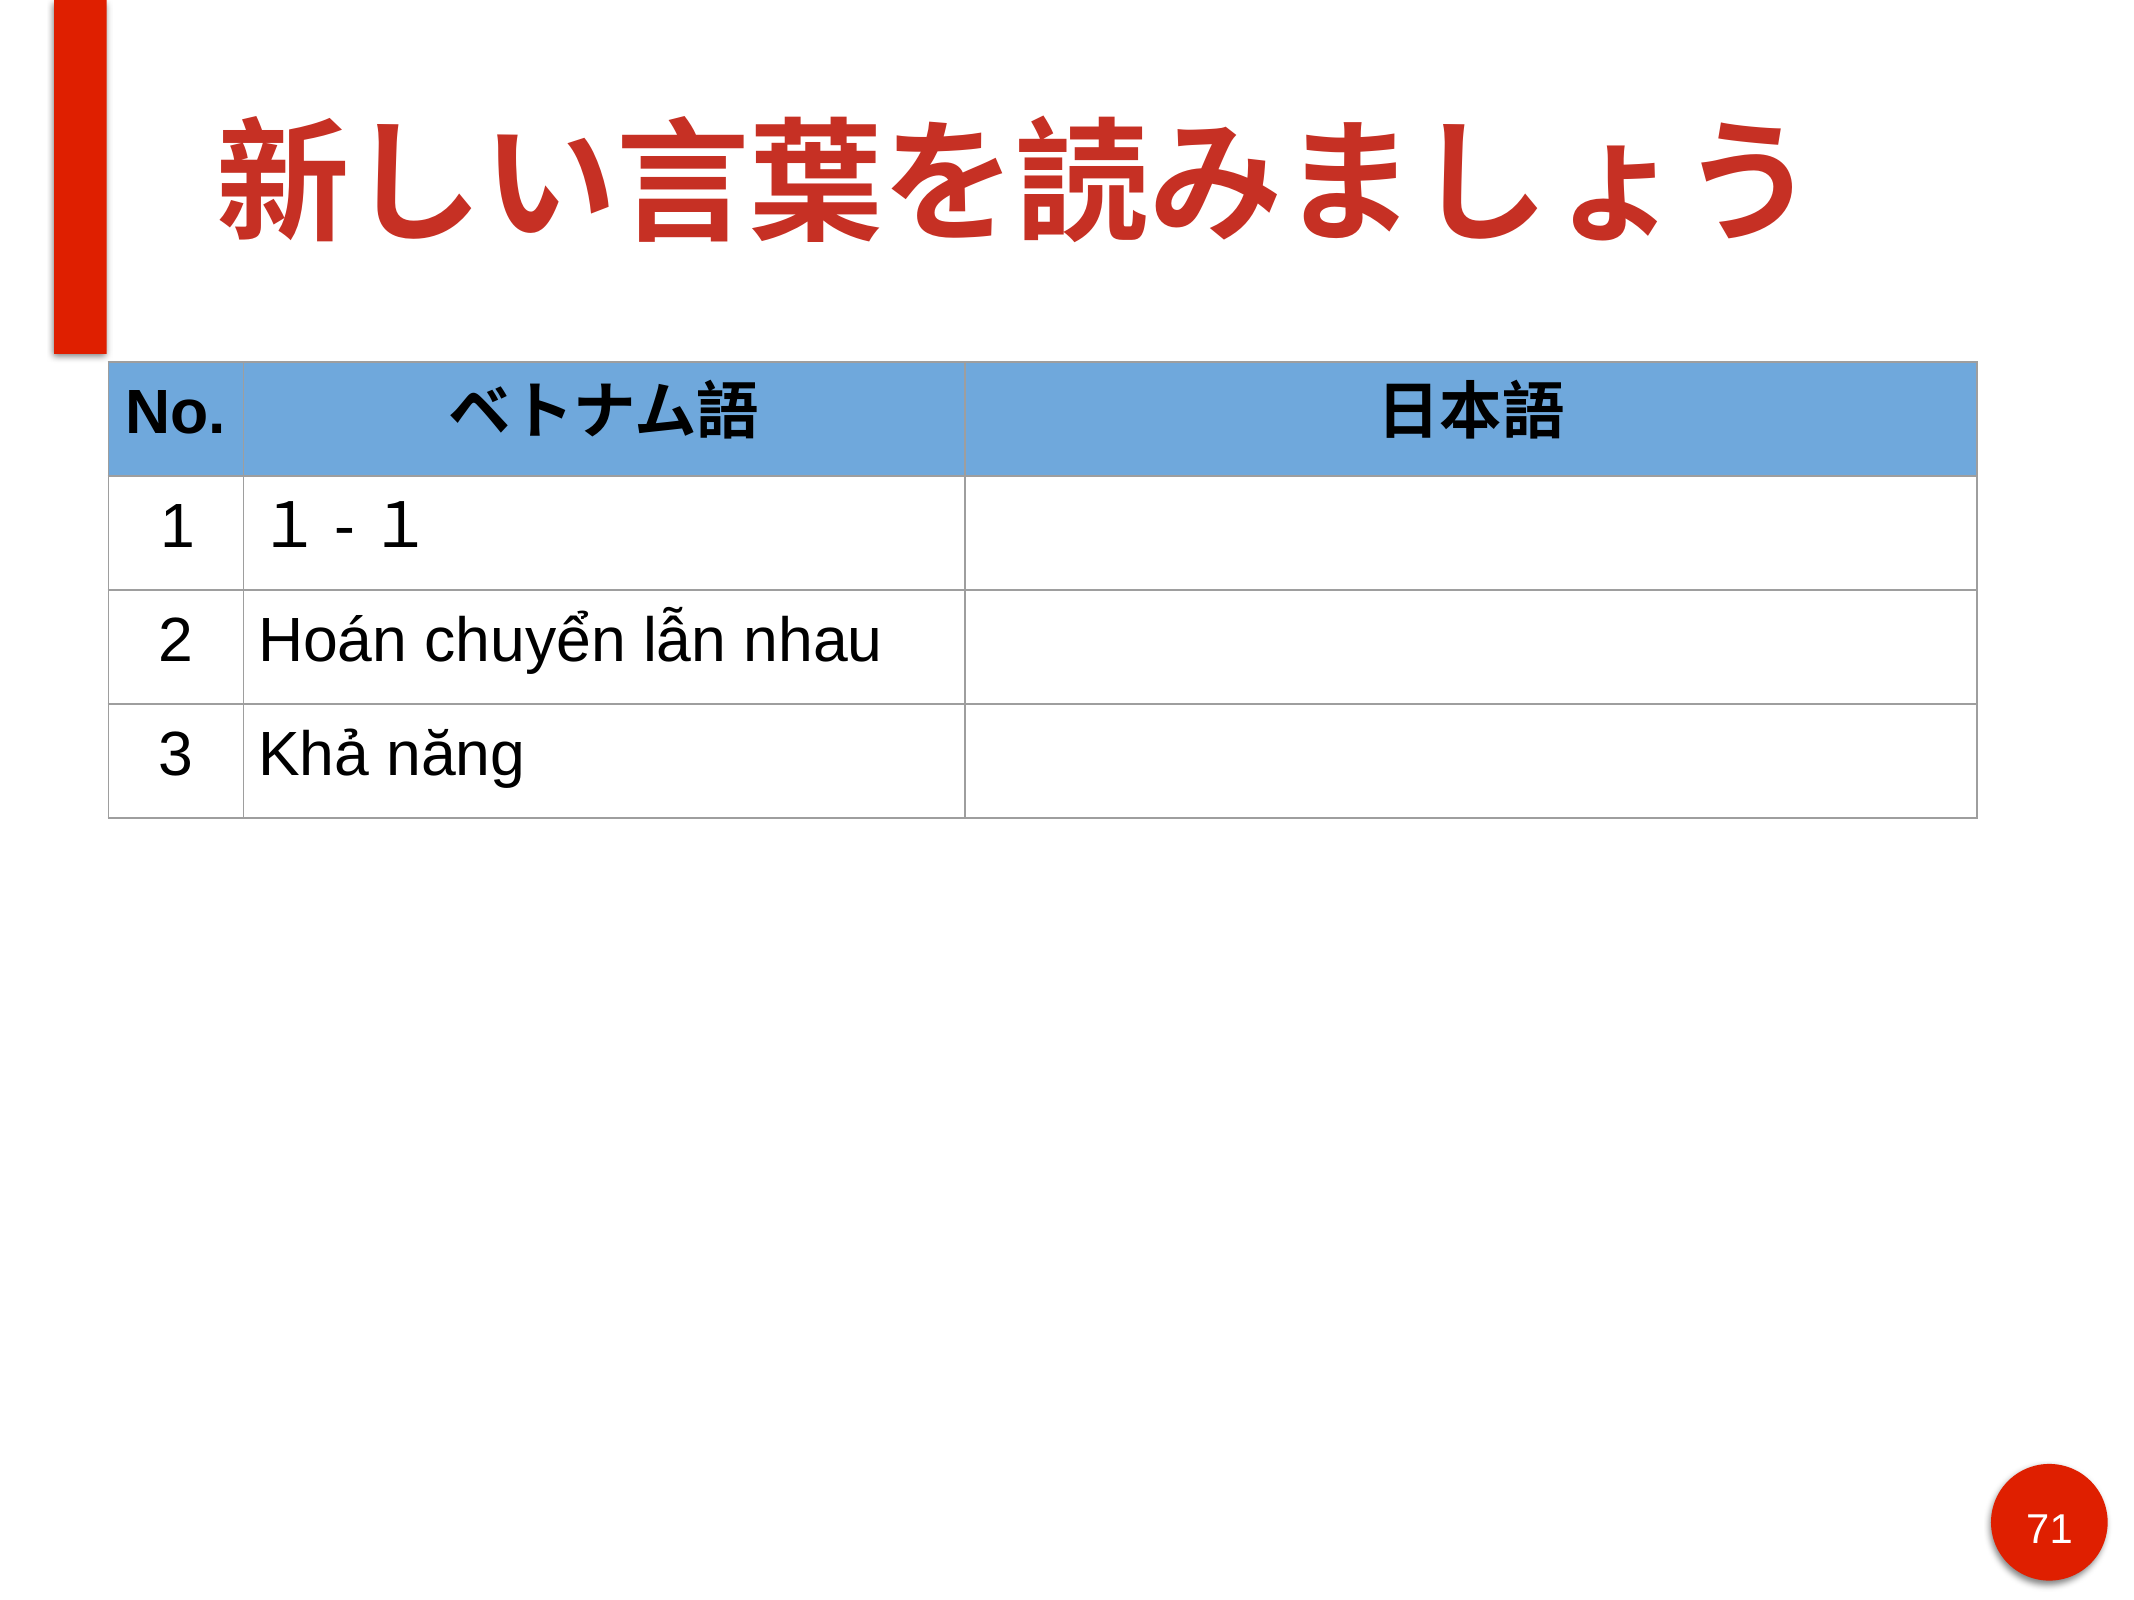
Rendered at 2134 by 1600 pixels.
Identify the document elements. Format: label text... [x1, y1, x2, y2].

table_cell 2 [109, 591, 243, 703]
table_cell Khả năng [244, 705, 964, 817]
table_cell Hoán chuyển lẫn nhau [244, 591, 964, 703]
table_cell 3 [109, 705, 243, 817]
table_header 日本語 [966, 363, 1976, 475]
table_header ベトナム語 [244, 363, 964, 475]
table_cell [966, 591, 1976, 703]
table_cell [966, 477, 1976, 589]
table_cell １-１ [244, 477, 964, 589]
table_header No. [109, 363, 243, 475]
table_cell [966, 705, 1976, 817]
slide_number 71 [2012, 1493, 2087, 1552]
table_cell 1 [109, 477, 243, 589]
title 新しい言葉を読みましょう [208, 18, 2030, 336]
